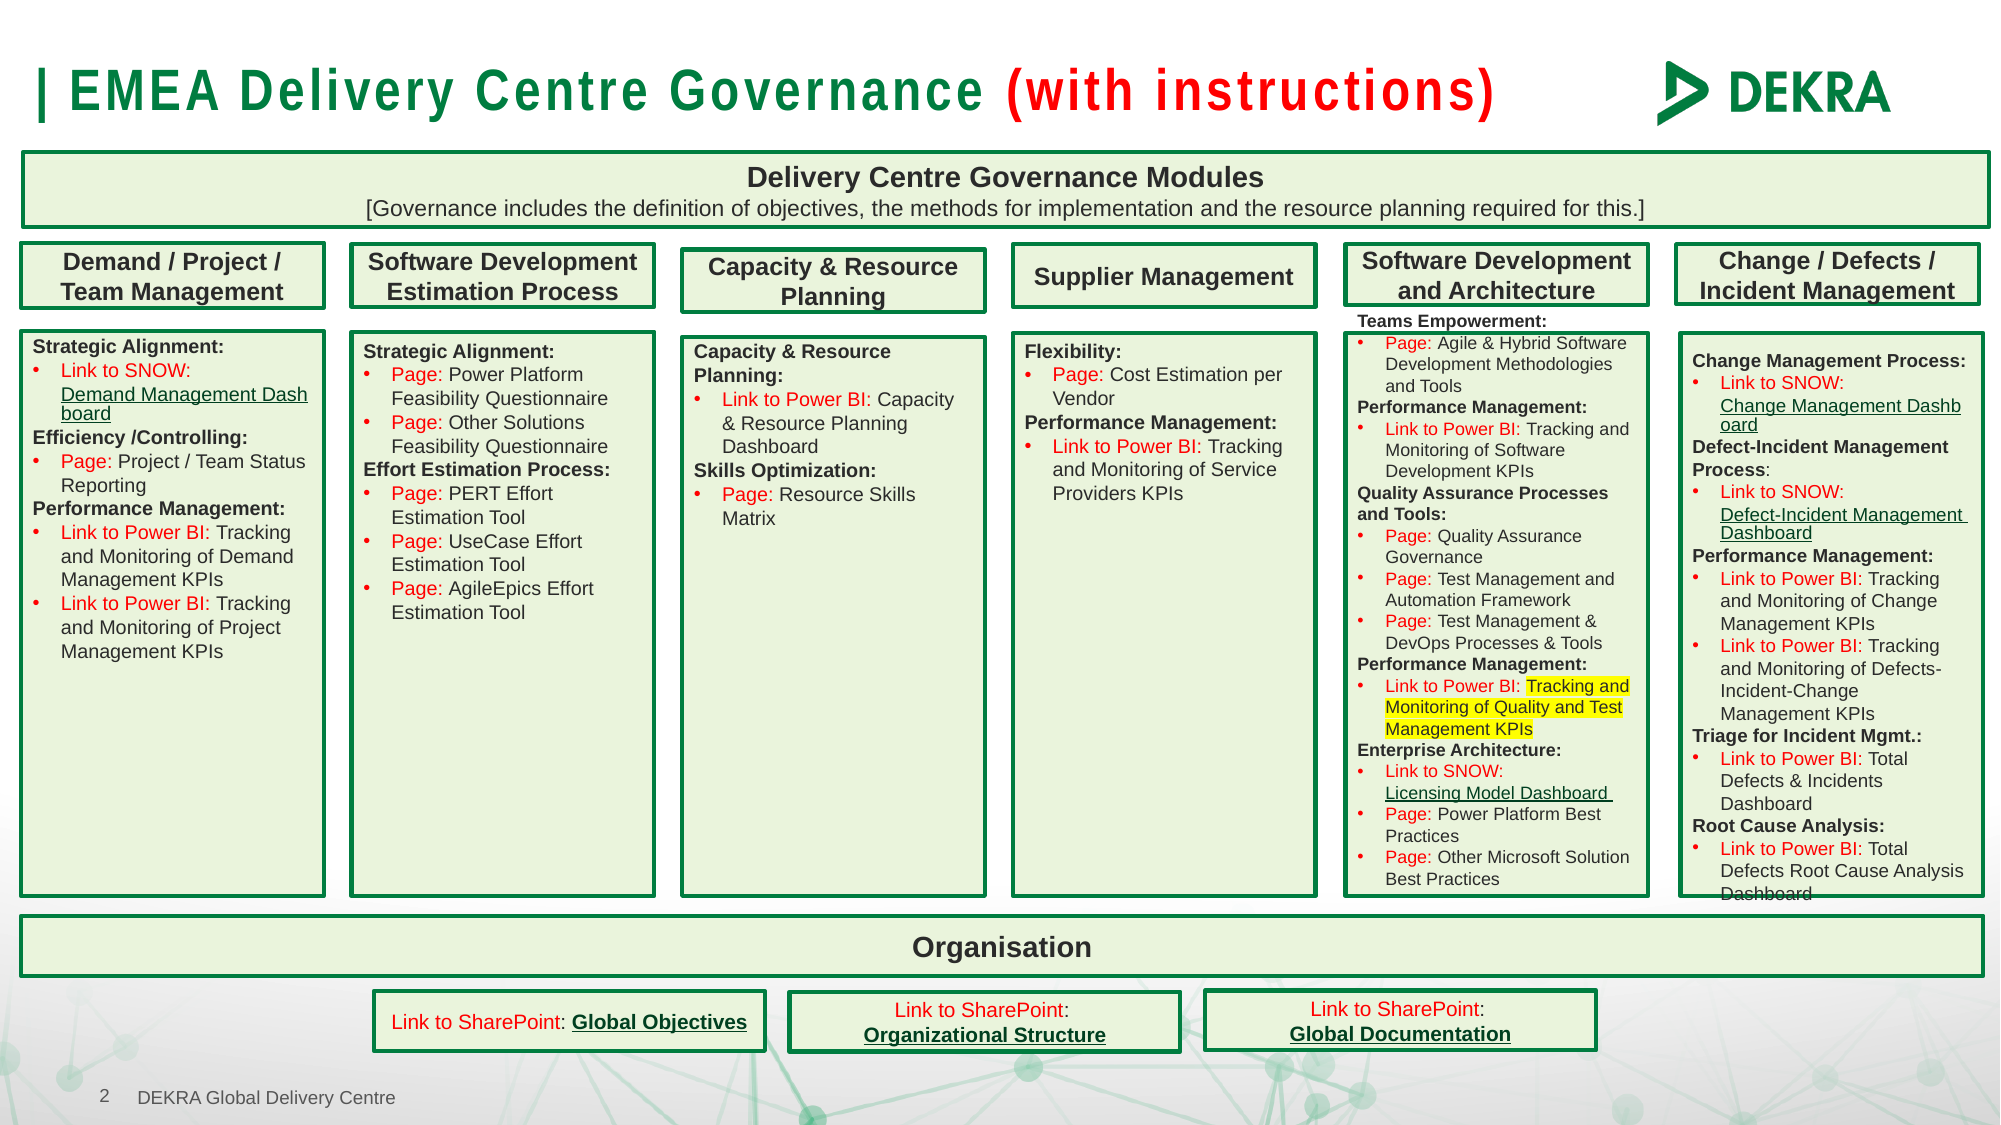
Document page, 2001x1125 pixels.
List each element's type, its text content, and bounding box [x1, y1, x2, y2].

text_box Teams Empowerment: Page: Agile & Hybrid Software Development Methodologies and Tools Performance Management: Link to Power BI: Tracking and Monitoring of Software Development KPIs Quality Assurance Processes and Tools: Page: Quality Assurance Governance Page: Test Management and Automation Framework Page: Test Management & DevOps Processes & Tools Performance Management: Link to Power BI: Tracking and Monitoring of Quality and Test Management KPIs Enterprise Architecture: Link to SNOW: Licensing Model Dashboard Page: Power Platform Best Practices Page: Other Microsoft Solution Best Practices [1343, 331, 1650, 898]
text_box Delivery Centre Governance Modules [Governance includes the definition of objectives, the methods for implementation and the resource planning required for this.] [21, 150, 1991, 229]
picture [0, 0, 2000, 1125]
text_box Software Development and Architecture [1343, 242, 1650, 307]
slide_number 2 [84, 1065, 184, 1125]
text_box Change Management Process: Link to SNOW: Change Management Dashboard Defect-Incident Management Process: Link to SNOW: Defect-Incident Management Dashboard Performance Management: Link to Power BI: Tracking and Monitoring of Change Management KPIs Link to Power BI: Tracking and Monitoring of Defects-Incident-Change Management KPIs Triage for Incident Mgmt.: Link to Power BI: Total Defects & Incidents Dashboard Root Cause Analysis: Link to Power BI: Total Defects Root Cause Analysis Dashboard [1678, 331, 1985, 898]
text_box Flexibility: Page: Cost Estimation per Vendor Performance Management: Link to Power BI: Tracking and Monitoring of Service Providers KPIs [1011, 331, 1318, 898]
footer DEKRA Global Delivery Centre [184, 1067, 490, 1125]
text_box Capacity & Resource Planning [680, 247, 987, 314]
text_box Link to SharePoint: Organizational Structure [787, 990, 1182, 1054]
text_box Software Development Estimation Process [349, 242, 656, 309]
text_box Capacity & Resource Planning: Link to Power BI: Capacity & Resource Planning Dashboard Skills Optimization: Page: Resource Skills Matrix [680, 335, 987, 898]
title | EMEA Delivery Centre Governance (with instructions) [20, 51, 1633, 140]
text_box Link to SharePoint: Global Documentation [1203, 988, 1598, 1052]
text_box Organisation [19, 914, 1985, 978]
text_box Supplier Management [1011, 242, 1318, 309]
text_box Strategic Alignment: Page: Power Platform Feasibility Questionnaire Page: Other Solutions Feasibility Questionnaire Effort Estimation Process: Page: PERT Effort Estimation Tool Page: UseCase Effort Estimation Tool Page: AgileEpics Effort Estimation Tool [349, 330, 656, 898]
text_box Demand / Project / Team Management [19, 241, 326, 310]
text_box Link to SharePoint: Global Objectives [372, 989, 767, 1053]
text_box Change / Defects / Incident Management [1674, 242, 1981, 306]
text_box Strategic Alignment: Link to SNOW: Demand Management Dashboard Efficiency /Controlling: Page: Project / Team Status Reporting Performance Management: Link to Power BI: Tracking and Monitoring of Demand Management KPIs Link to Power BI: Tracking and Monitoring of Project Management KPIs [19, 329, 326, 898]
